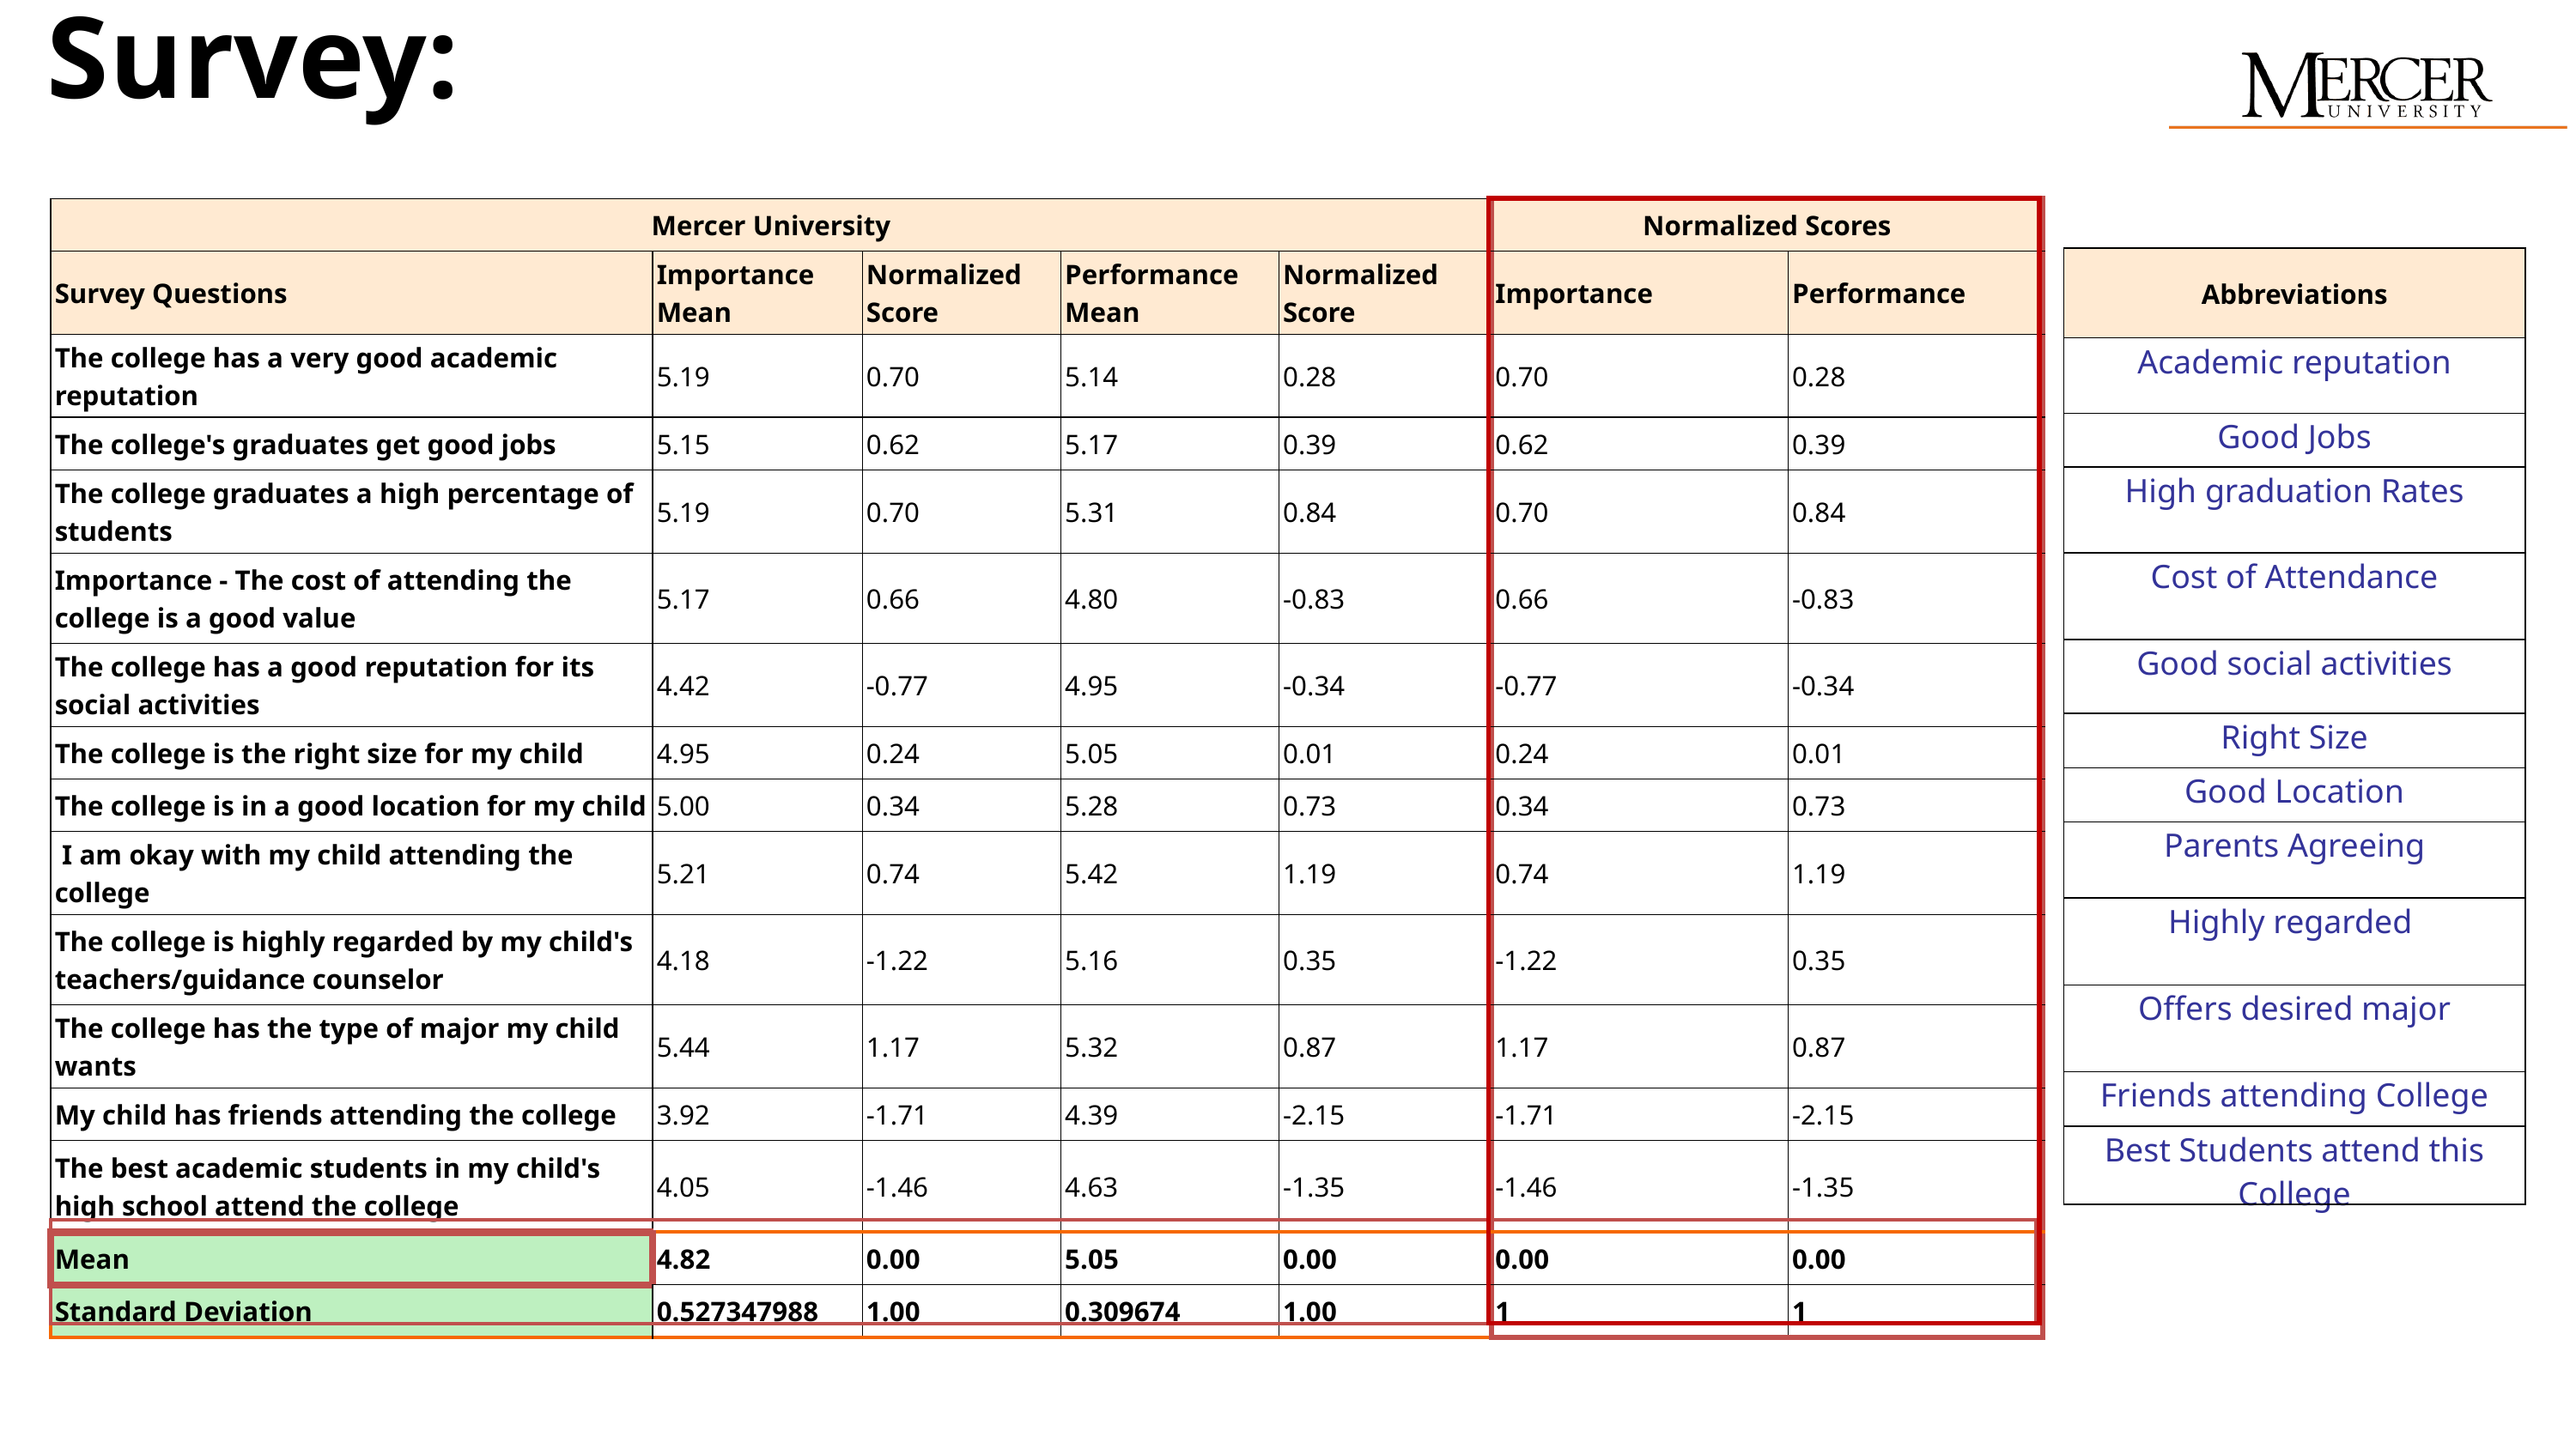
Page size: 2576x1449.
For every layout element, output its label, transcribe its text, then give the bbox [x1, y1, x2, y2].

table_cell Performance Mean [1061, 252, 1279, 334]
table_cell 0.35 [1279, 915, 1486, 1004]
table_cell 0.34 [863, 779, 1060, 831]
table_cell -2.15 [1279, 1088, 1486, 1140]
table_cell 4.39 [1061, 1088, 1279, 1140]
table_cell -0.83 [1279, 554, 1486, 643]
table_cell Normalized Score [1279, 252, 1486, 334]
table_header [52, 1222, 1486, 1322]
table_cell 5.00 [653, 779, 862, 831]
table_cell 0.70 [863, 335, 1060, 416]
table_cell Right Size [2064, 714, 2524, 767]
table_cell -0.77 [863, 644, 1060, 726]
table_cell Good social activities [2064, 640, 2524, 712]
table_cell Normalized Score [863, 252, 1060, 334]
table_cell 5.19 [653, 470, 862, 553]
table_cell The college has a good reputation for its social activities [52, 644, 652, 726]
table_cell 5.31 [1061, 470, 1279, 553]
table_cell 0.28 [1279, 335, 1486, 416]
table_cell 5.42 [1061, 832, 1279, 914]
table_cell Importance Mean [653, 252, 862, 334]
table_cell 1.17 [863, 1005, 1060, 1088]
table_cell 1.00 [1279, 1325, 1489, 1336]
table_cell Standard Deviation [52, 1325, 652, 1336]
table_cell Parents Agreeing [2064, 822, 2524, 897]
table_cell 4.42 [653, 644, 862, 726]
table_cell 0.527347988 [653, 1325, 862, 1336]
table_cell 0.70 [863, 470, 1060, 553]
table_cell 0.87 [1279, 1005, 1486, 1088]
table_cell 1 [1494, 1325, 1788, 1335]
table_cell 5.32 [1061, 1005, 1279, 1088]
table_cell 0.24 [863, 727, 1060, 779]
table_cell Importance - The cost of attending the college is a good value [52, 554, 652, 643]
table_cell The college graduates a high percentage of students [52, 470, 652, 553]
table_cell 5.21 [653, 832, 862, 914]
text_box [2160, 0, 2576, 182]
table_header [1491, 201, 2037, 1321]
table_cell The college's graduates get good jobs [52, 418, 652, 470]
table_cell High graduation Rates [2064, 468, 2524, 552]
table_cell Highly regarded [2064, 899, 2524, 985]
table_cell Friends attending College [2064, 1072, 2524, 1125]
table_cell 0.62 [863, 418, 1060, 470]
table_cell My child has friends attending the college [52, 1088, 652, 1140]
table_cell Offers desired major [2064, 985, 2524, 1071]
table_cell Best Students attend this College [2064, 1127, 2524, 1203]
table_cell 5.44 [653, 1005, 862, 1088]
table_cell The best academic students in my child's high school attend the college [52, 1141, 652, 1218]
table_header Abbreviations [2064, 249, 2524, 337]
table_cell 3.92 [653, 1088, 862, 1140]
table_cell 0.39 [1279, 418, 1486, 470]
table_cell 5.19 [653, 335, 862, 416]
table_cell The college has a very good academic reputation [52, 335, 652, 416]
table_cell -1.22 [863, 915, 1060, 1004]
table_cell 5.17 [1061, 418, 1279, 470]
table_cell The college has the type of major my child wants [52, 1005, 652, 1088]
table_cell 0.73 [1279, 779, 1486, 831]
table_cell 5.05 [1061, 727, 1279, 779]
table_cell 5.16 [1061, 915, 1279, 1004]
text_box Survey: [46, 8, 1069, 122]
table_cell 0.84 [1279, 470, 1486, 553]
table_header Mercer University [52, 199, 1486, 251]
table_cell -1.71 [863, 1088, 1060, 1140]
table_cell 5.28 [1061, 779, 1279, 831]
table_cell 0.66 [863, 554, 1060, 643]
table_cell 0.74 [863, 832, 1060, 914]
table_cell 0.309674 [1061, 1325, 1279, 1336]
table_cell 4.18 [653, 915, 862, 1004]
table_cell I am okay with my child attending the college [52, 832, 652, 914]
table_cell 5.14 [1061, 335, 1279, 416]
table_cell 1 [1789, 1325, 2040, 1335]
table_cell 0.01 [1279, 727, 1486, 779]
table_cell 4.80 [1061, 554, 1279, 643]
table_cell -1.46 [863, 1141, 1060, 1218]
table_cell 4.95 [653, 727, 862, 779]
table_cell Academic reputation [2064, 338, 2524, 413]
table_cell The college is highly regarded by my child's teachers/guidance counselor [52, 915, 652, 1004]
table_cell 4.05 [653, 1141, 862, 1218]
table_cell The college is in a good location for my child [52, 779, 652, 831]
table_cell 1.19 [1279, 832, 1486, 914]
table_cell Survey Questions [52, 252, 652, 334]
table_cell -0.34 [1279, 644, 1486, 726]
table_cell The college is the right size for my child [52, 727, 652, 779]
table_cell 4.63 [1061, 1141, 1279, 1218]
table_cell -1.35 [1279, 1141, 1486, 1218]
table_cell 5.17 [653, 554, 862, 643]
table_cell Good Location [2064, 768, 2524, 822]
table_cell Cost of Attendance [2064, 554, 2524, 639]
table_cell 1.00 [863, 1325, 1060, 1336]
table_cell 5.15 [653, 418, 862, 470]
table_cell Good Jobs [2064, 414, 2524, 466]
table_cell 4.95 [1061, 644, 1279, 726]
